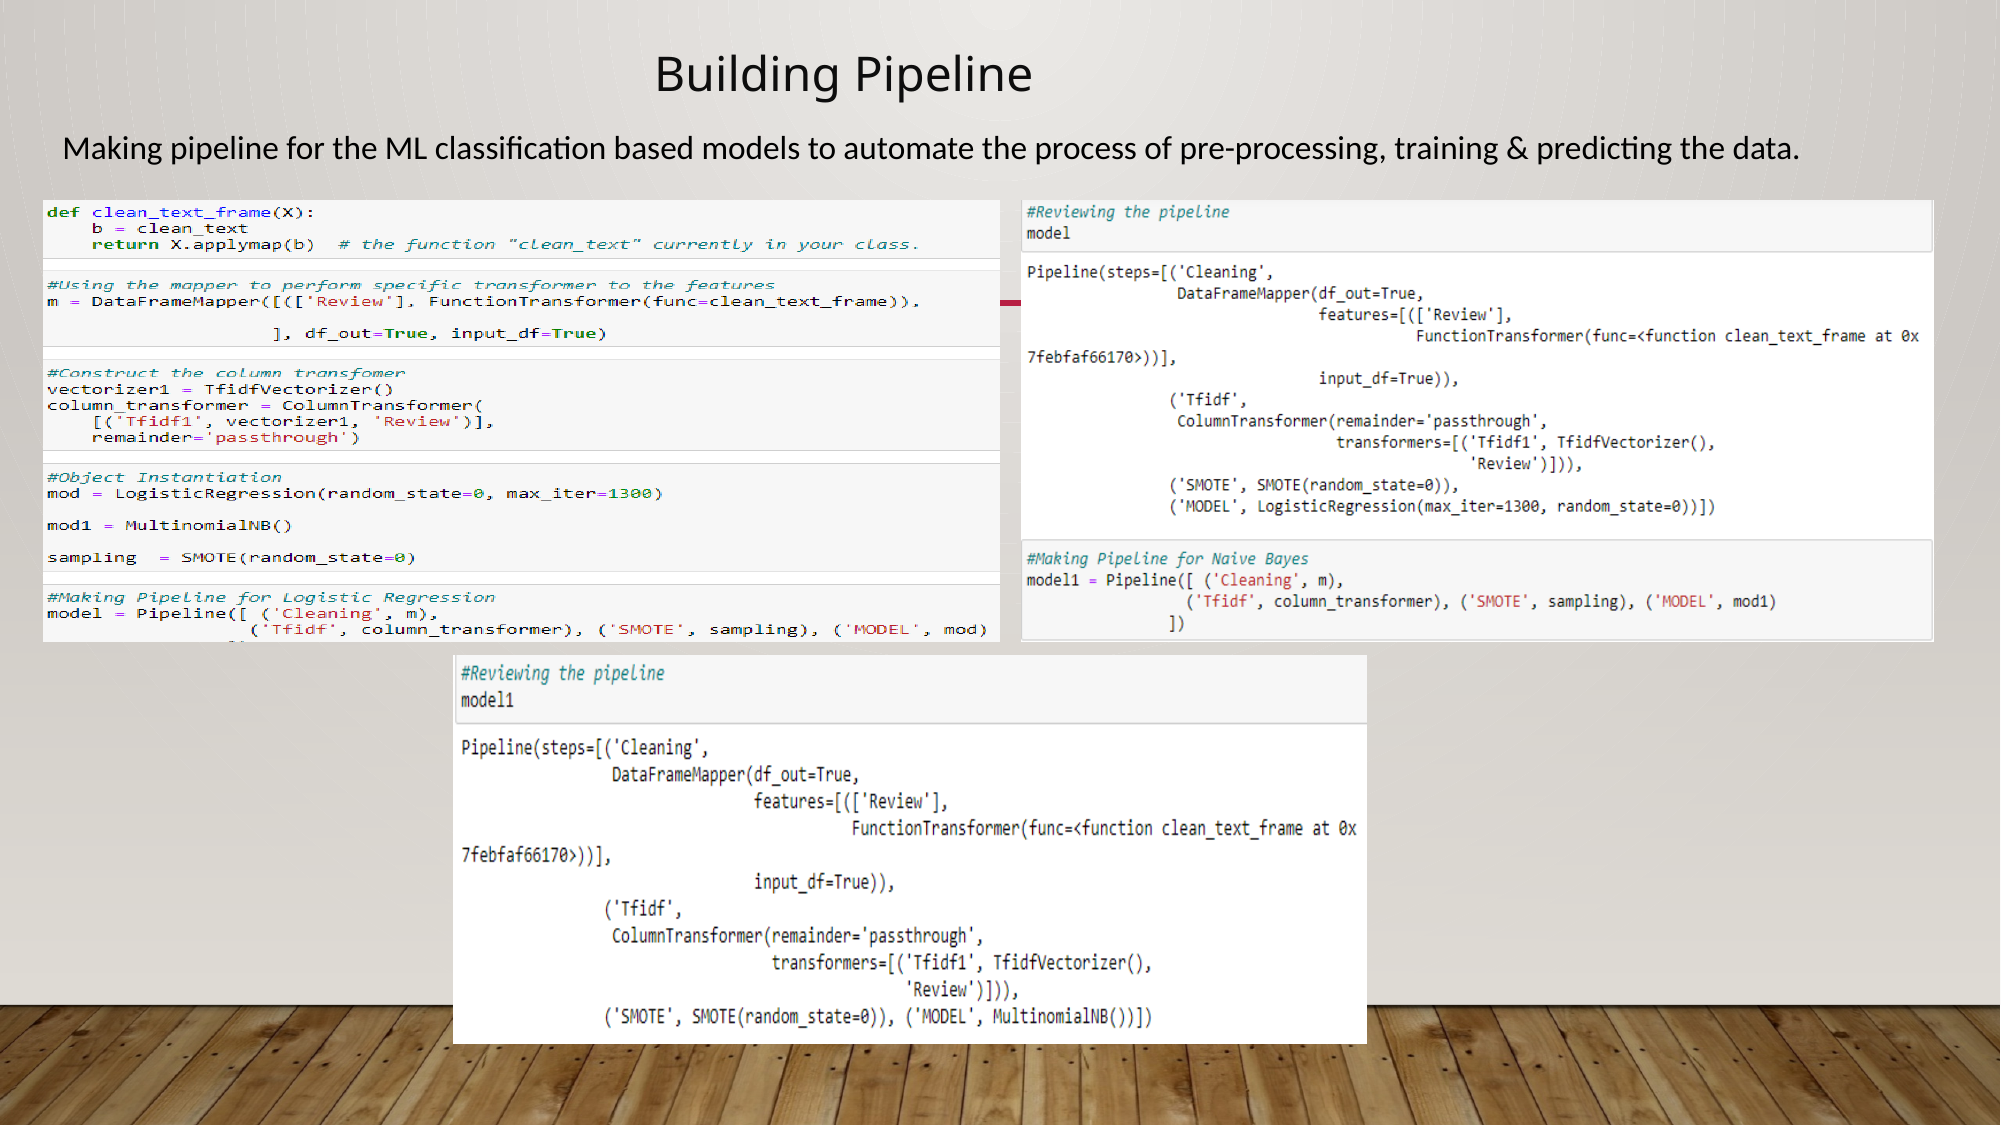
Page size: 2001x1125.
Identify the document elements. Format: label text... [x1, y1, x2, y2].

title . [1001, 298, 1020, 584]
picture [1020, 200, 1935, 642]
text_box Making pipeline for the ML classification based models to automate the process of pre-processing, training & predicting the data. [47, 118, 1953, 174]
picture [0, 655, 2000, 1125]
list Building Pipeline [639, 25, 1559, 118]
picture [43, 200, 1001, 642]
